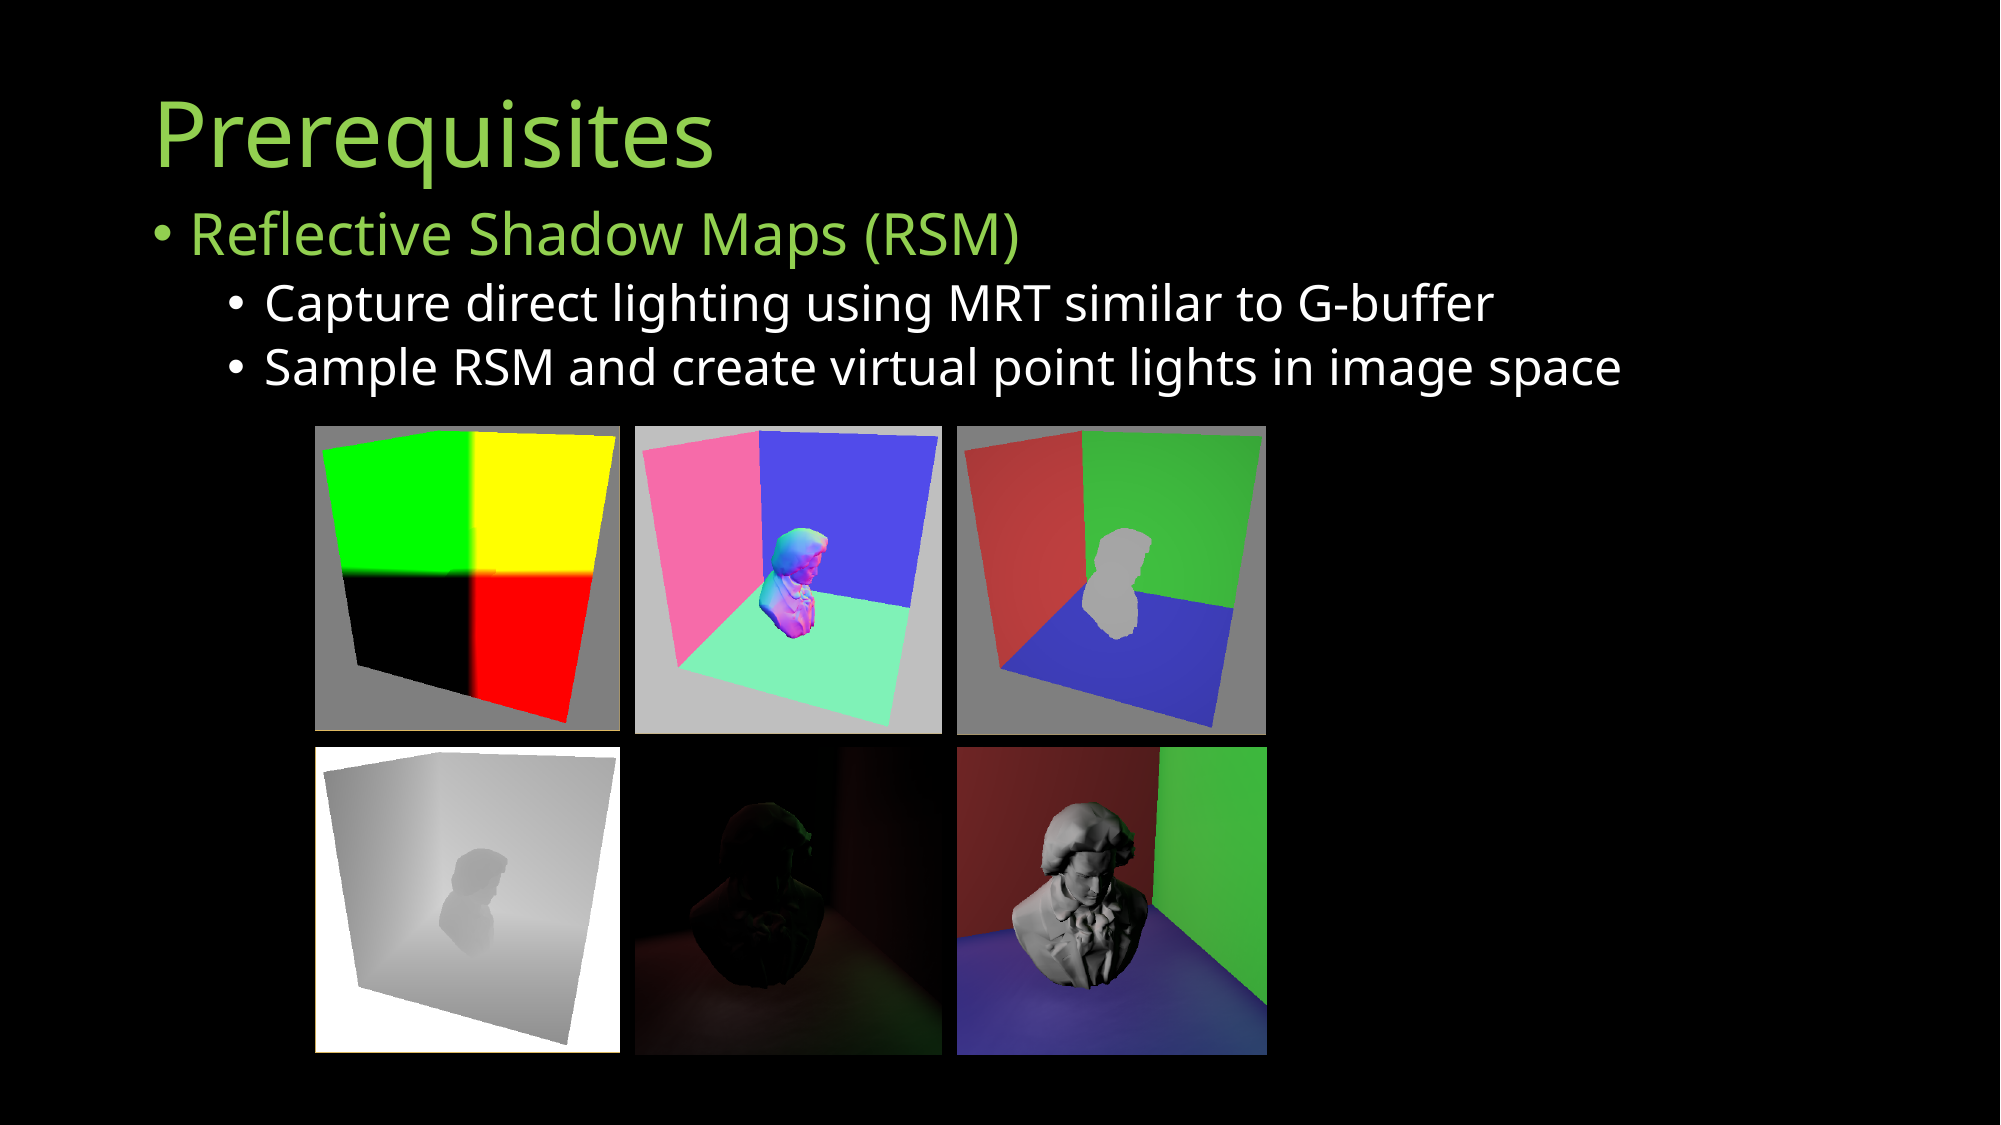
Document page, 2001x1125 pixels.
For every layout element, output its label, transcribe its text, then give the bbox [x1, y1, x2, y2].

picture [635, 747, 942, 1055]
picture [957, 747, 1267, 1055]
picture [957, 425, 1266, 735]
picture [315, 747, 620, 1053]
picture [635, 425, 942, 734]
picture [315, 425, 620, 731]
title Prerequisites [137, 59, 1863, 217]
list Reflective Shadow Maps (RSM) Capture direct lighting using MRT similar to G-buffer Sample RSM and create virtual point lights in image space [137, 217, 1863, 1111]
